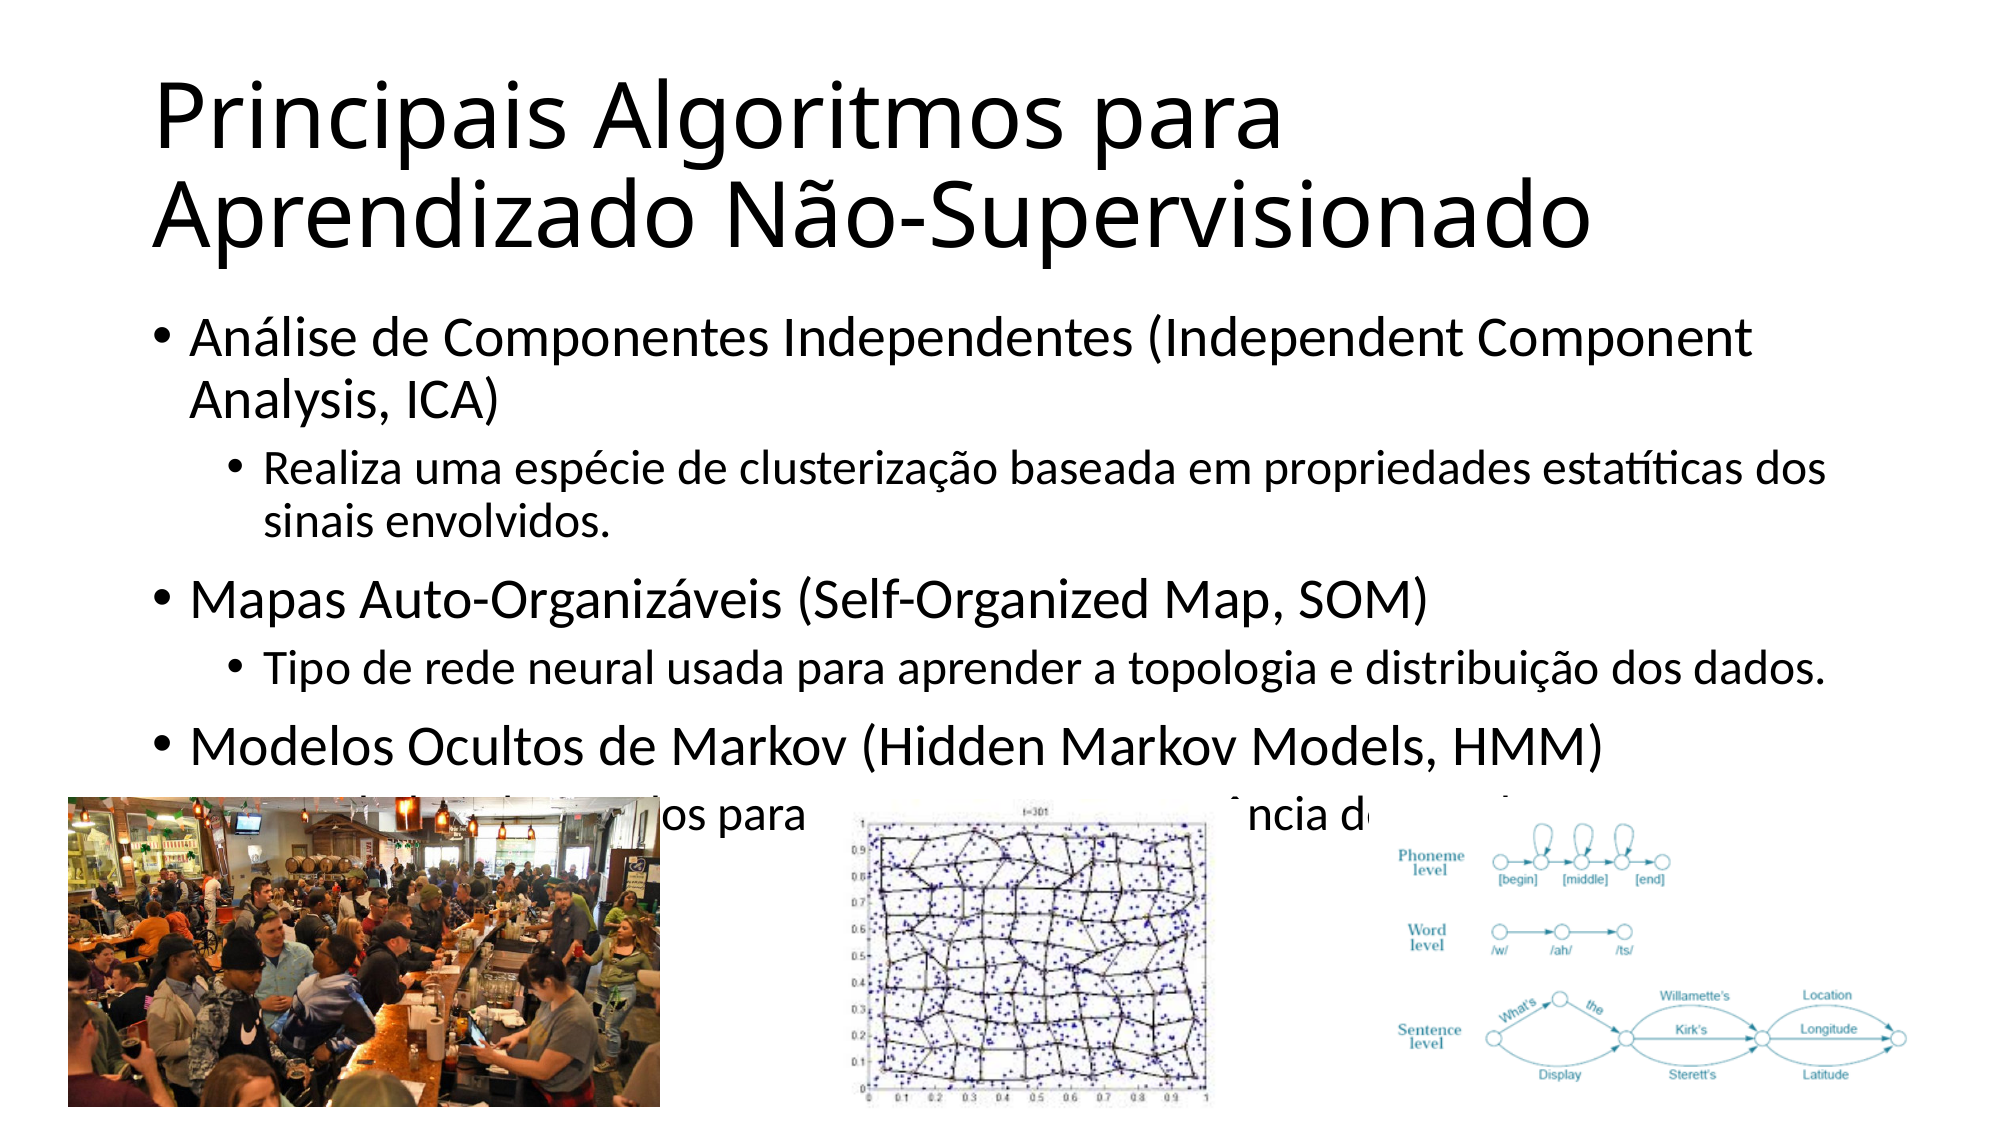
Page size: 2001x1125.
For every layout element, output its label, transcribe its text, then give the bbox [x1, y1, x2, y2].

picture [68, 797, 660, 1107]
picture [1369, 797, 1950, 1096]
list Análise de Componentes Independentes (Independent Component Analysis, ICA) Realiza uma espécie de clusterização baseada em propriedades estatíticas dos sinais envolvidos. Mapas Auto-Organizáveis (Self-Organized Map, SOM) Tipo de rede neural usada para aprender a topologia e distribuição dos dados. Modelos Ocultos de Markov (Hidden Markov Models, HMM) usa dados observados para recuperar uma sequência de estados. [137, 299, 1950, 851]
picture [812, 799, 1247, 1125]
title Principais Algoritmos para Aprendizado Não-Supervisionado [137, 59, 1863, 278]
